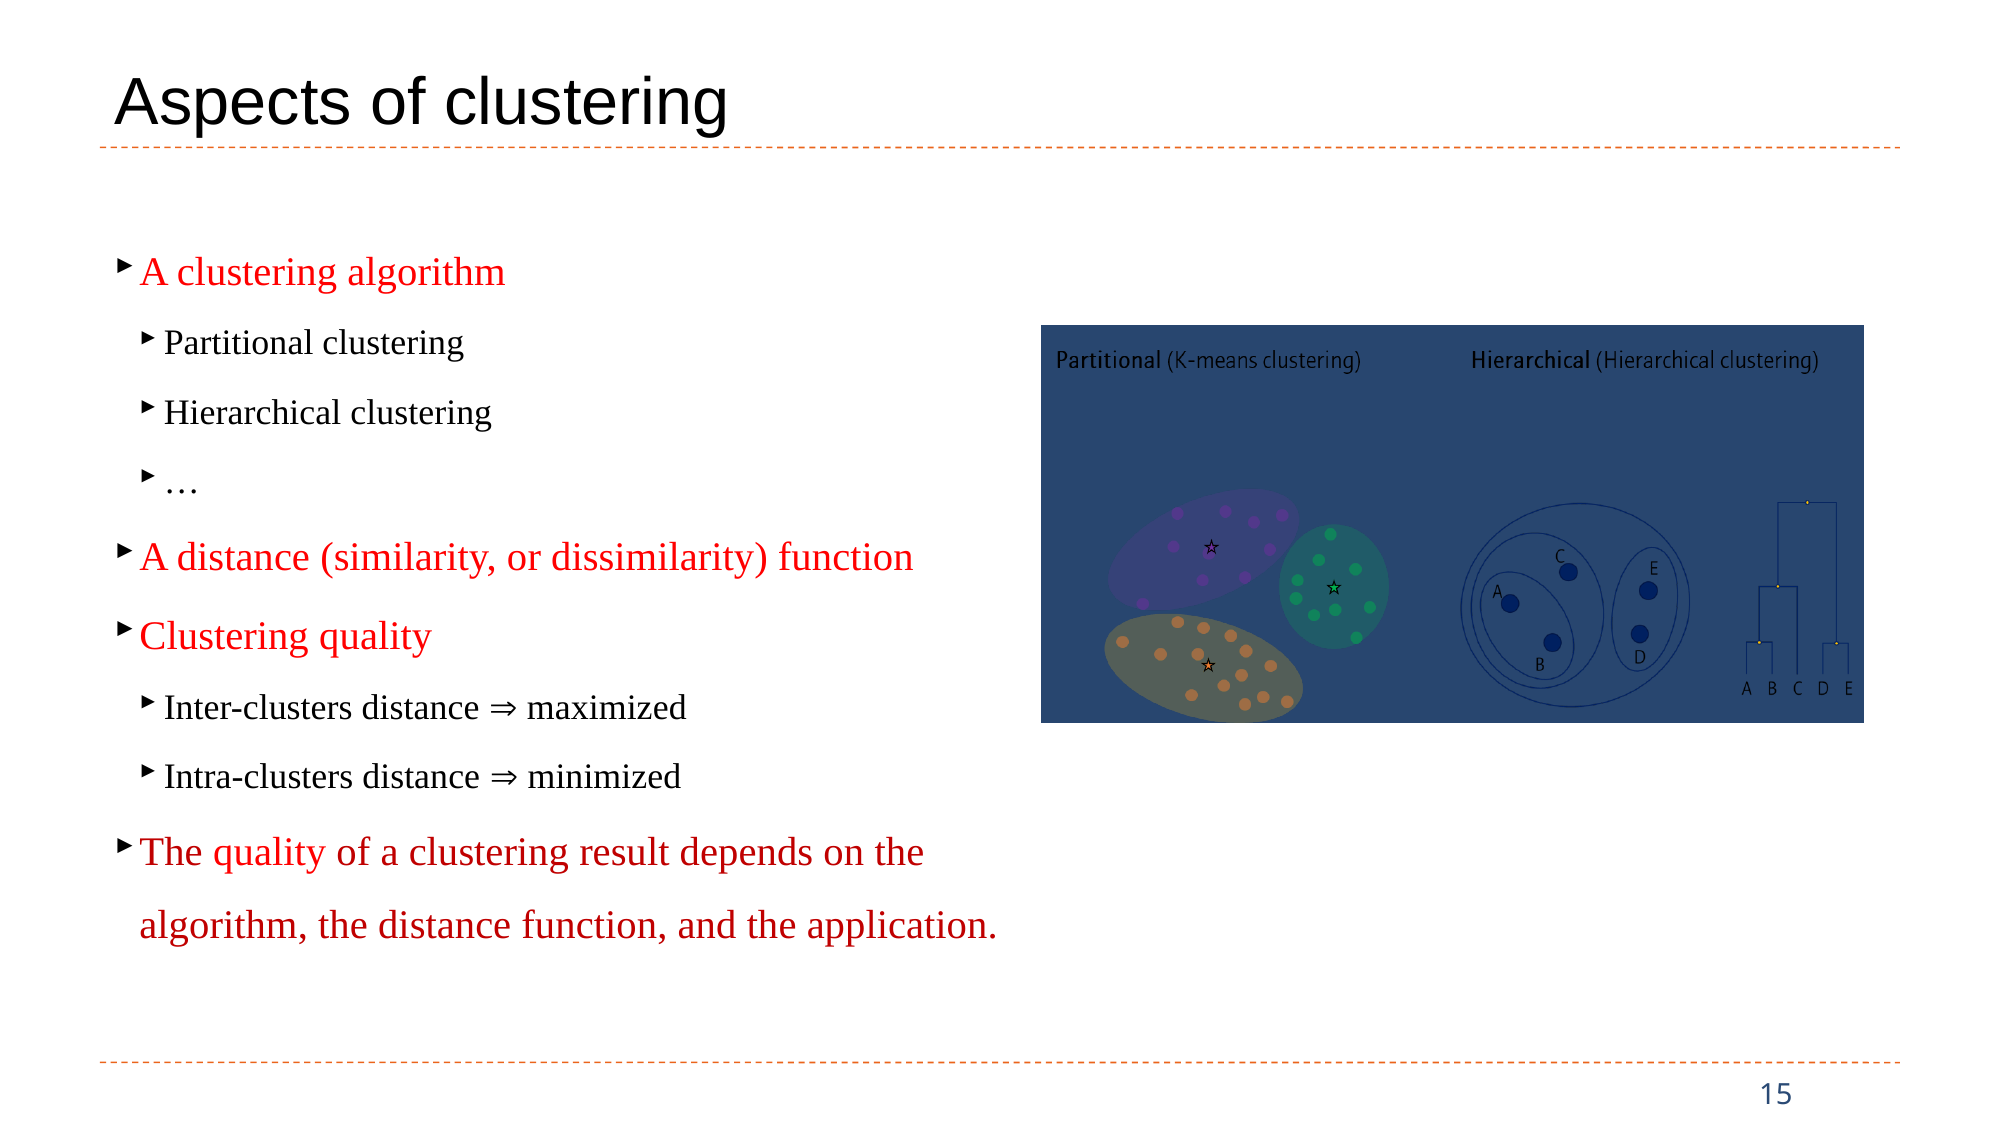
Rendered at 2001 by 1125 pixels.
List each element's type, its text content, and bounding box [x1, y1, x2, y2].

picture [1040, 324, 1864, 723]
list A clustering algorithm Partitional clustering Hierarchical clustering … A distance (similarity, or dissimilarity) function Clustering quality Inter-clusters distance  maximized Intra-clusters distance  minimized The quality of a clustering result depends on the algorithm, the distance function, and the application. [99, 212, 1025, 1025]
title Aspects of clustering [99, 24, 1900, 146]
